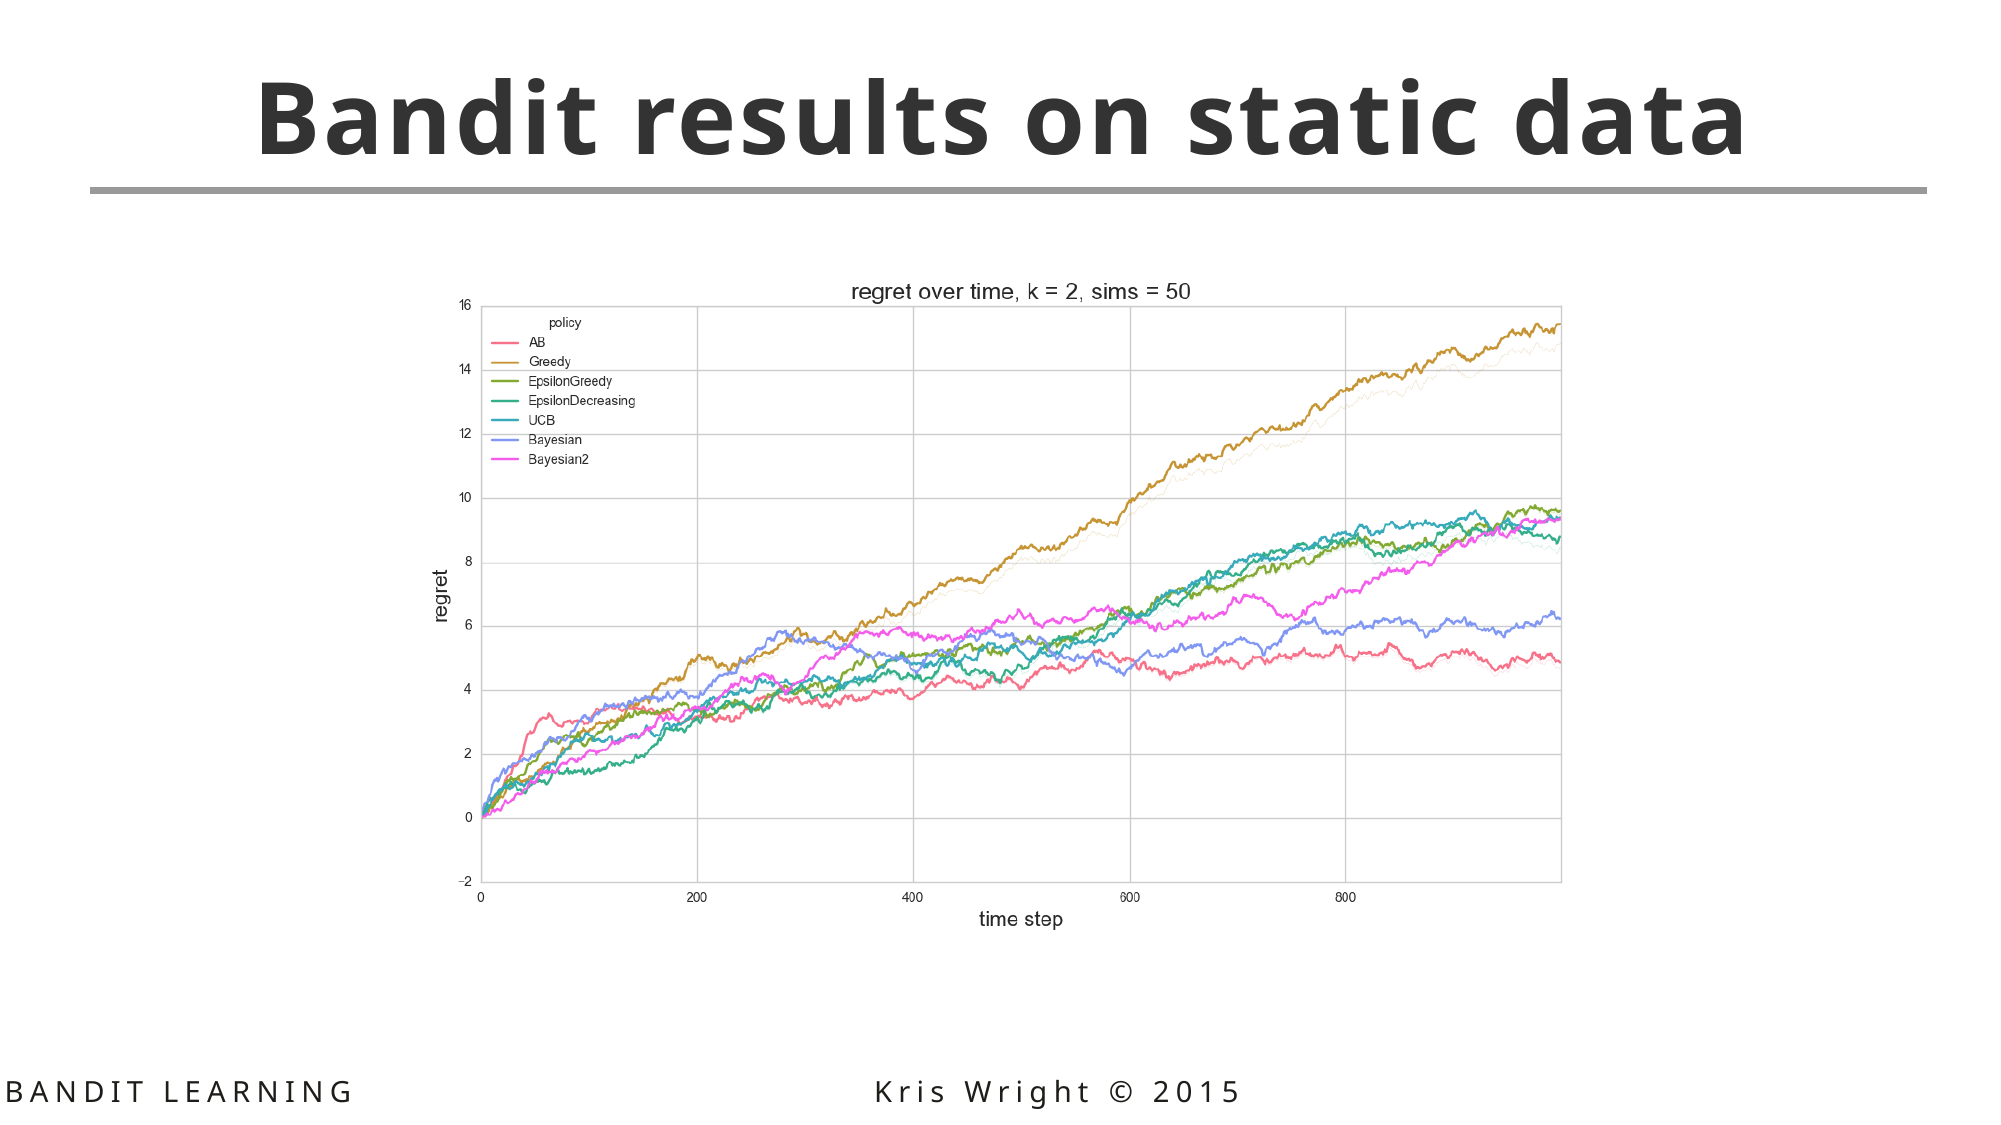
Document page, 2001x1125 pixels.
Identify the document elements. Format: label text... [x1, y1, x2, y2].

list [306, 231, 1700, 975]
title Bandit results on static data [113, 39, 1892, 179]
